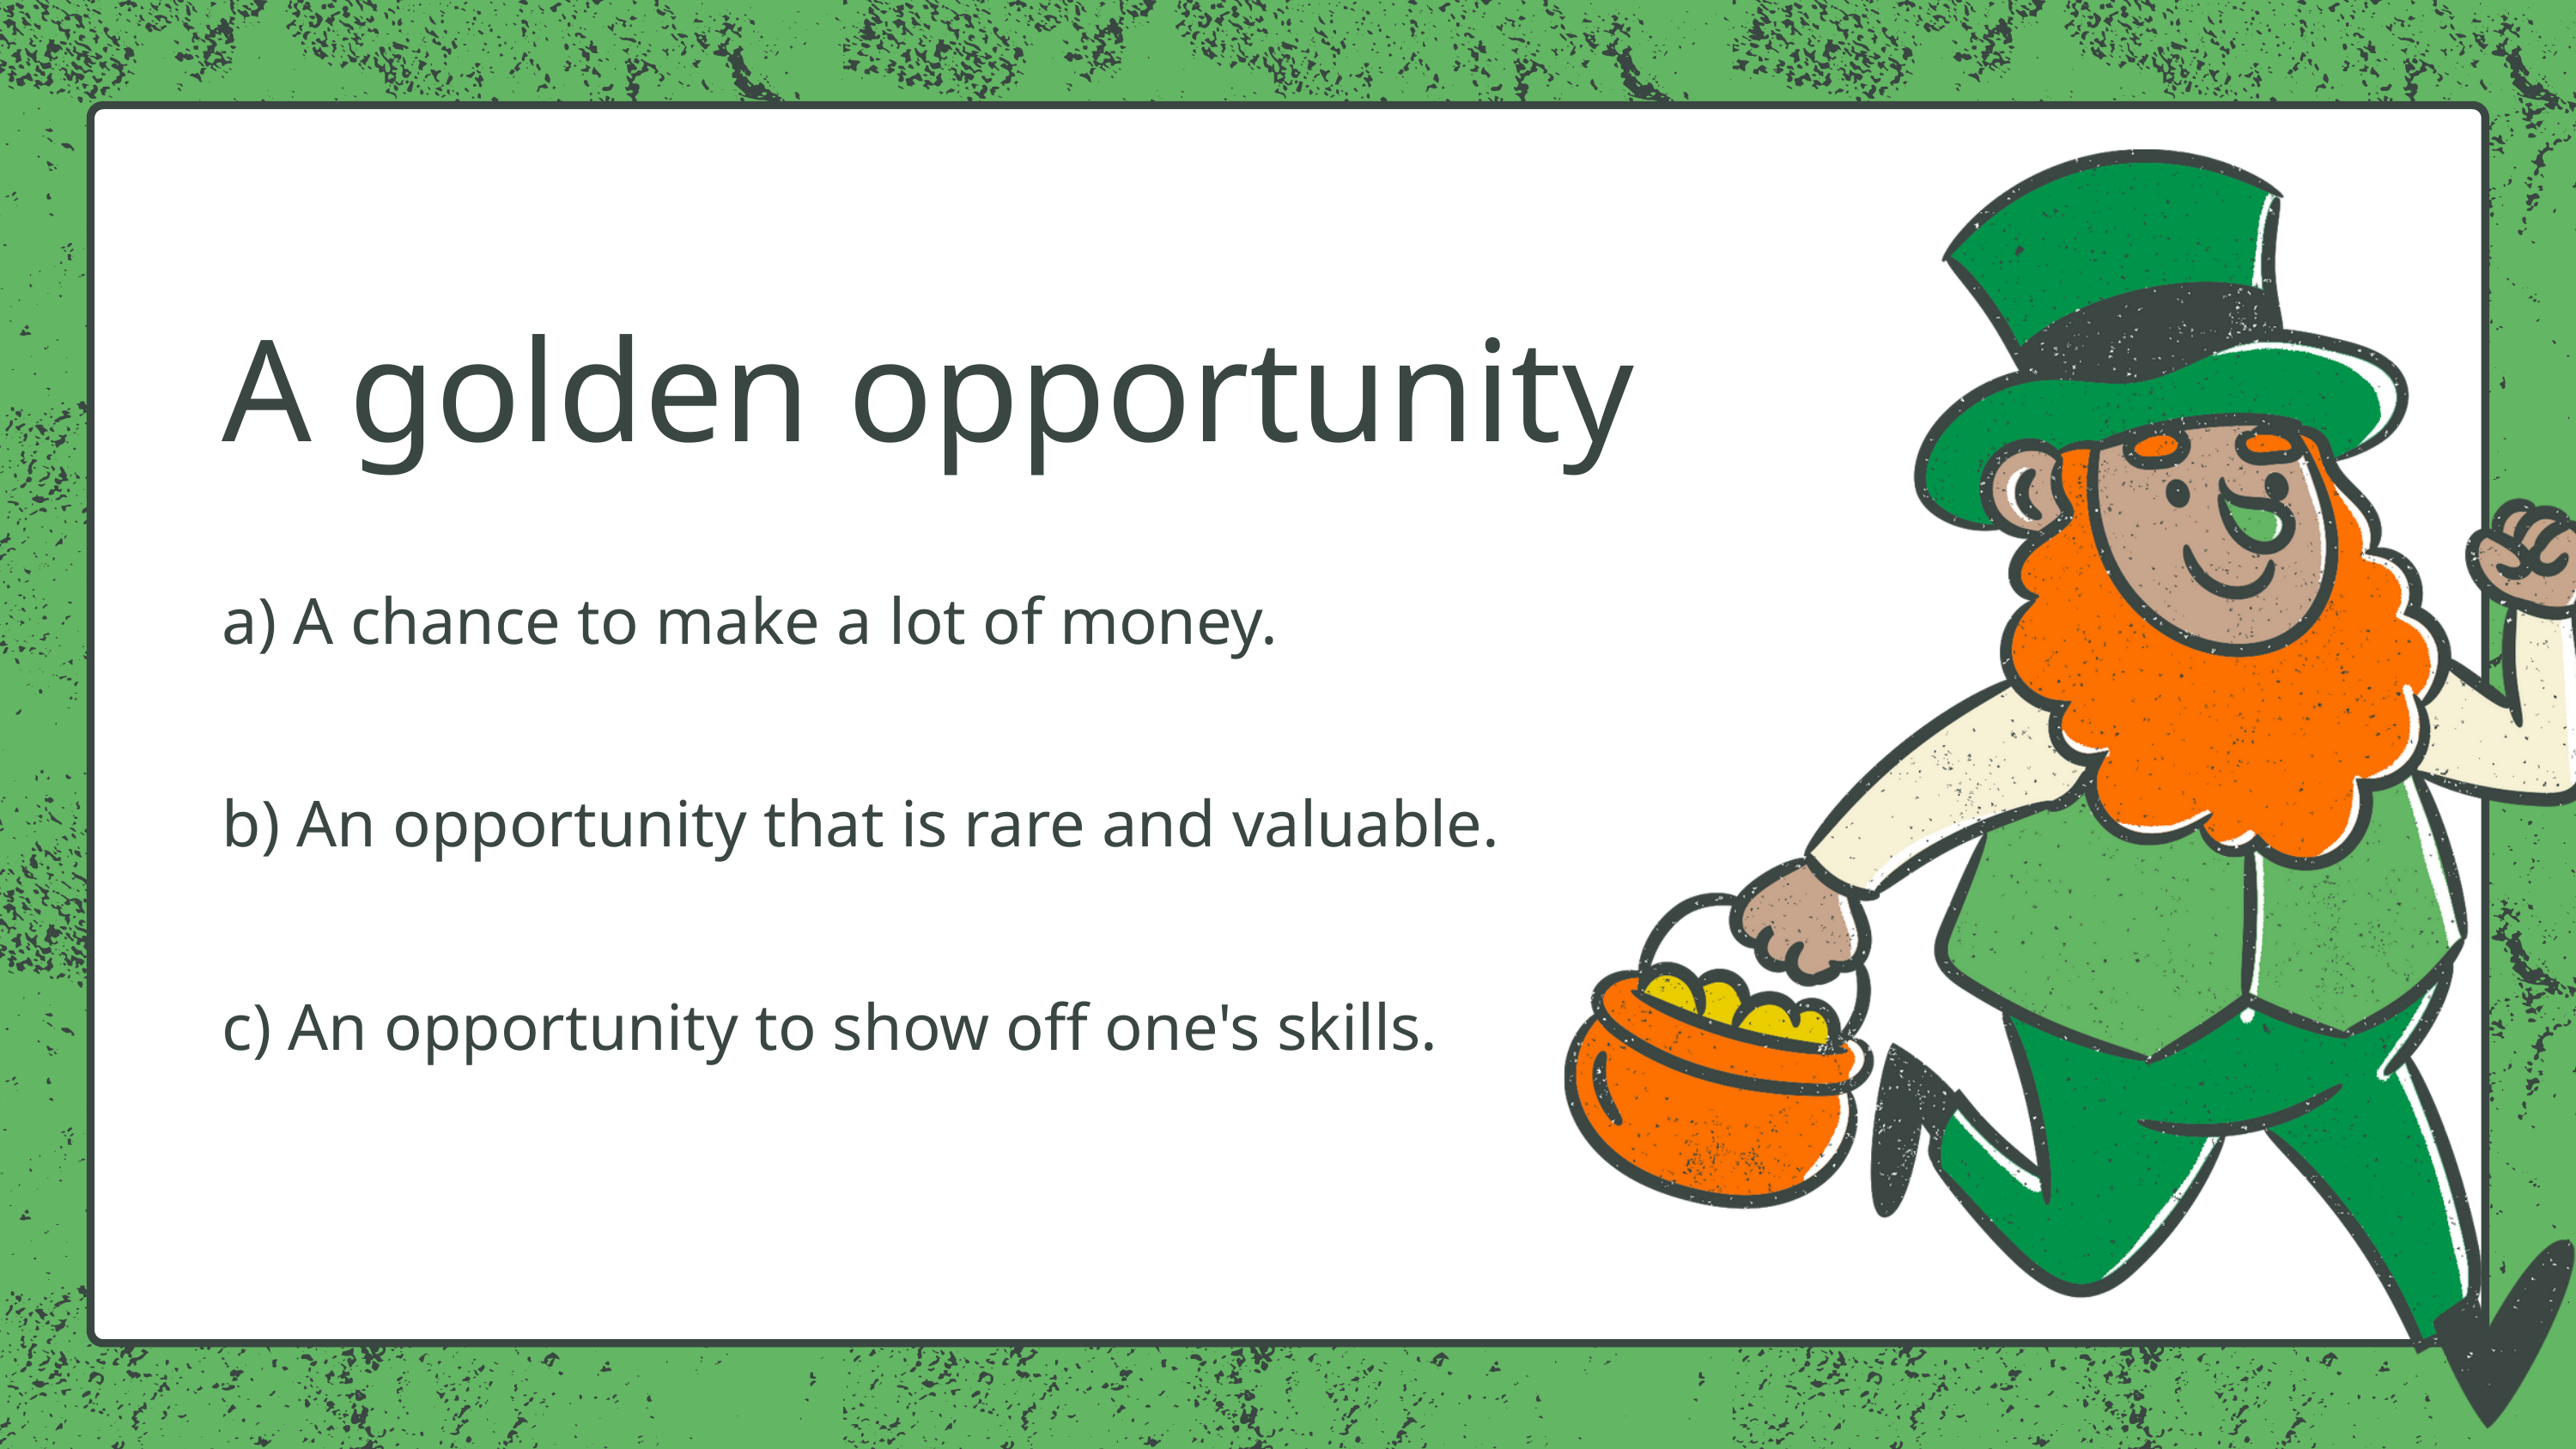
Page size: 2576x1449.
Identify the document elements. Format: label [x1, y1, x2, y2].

text_box [90, 105, 2486, 1343]
text_box [0, 0, 2576, 1449]
